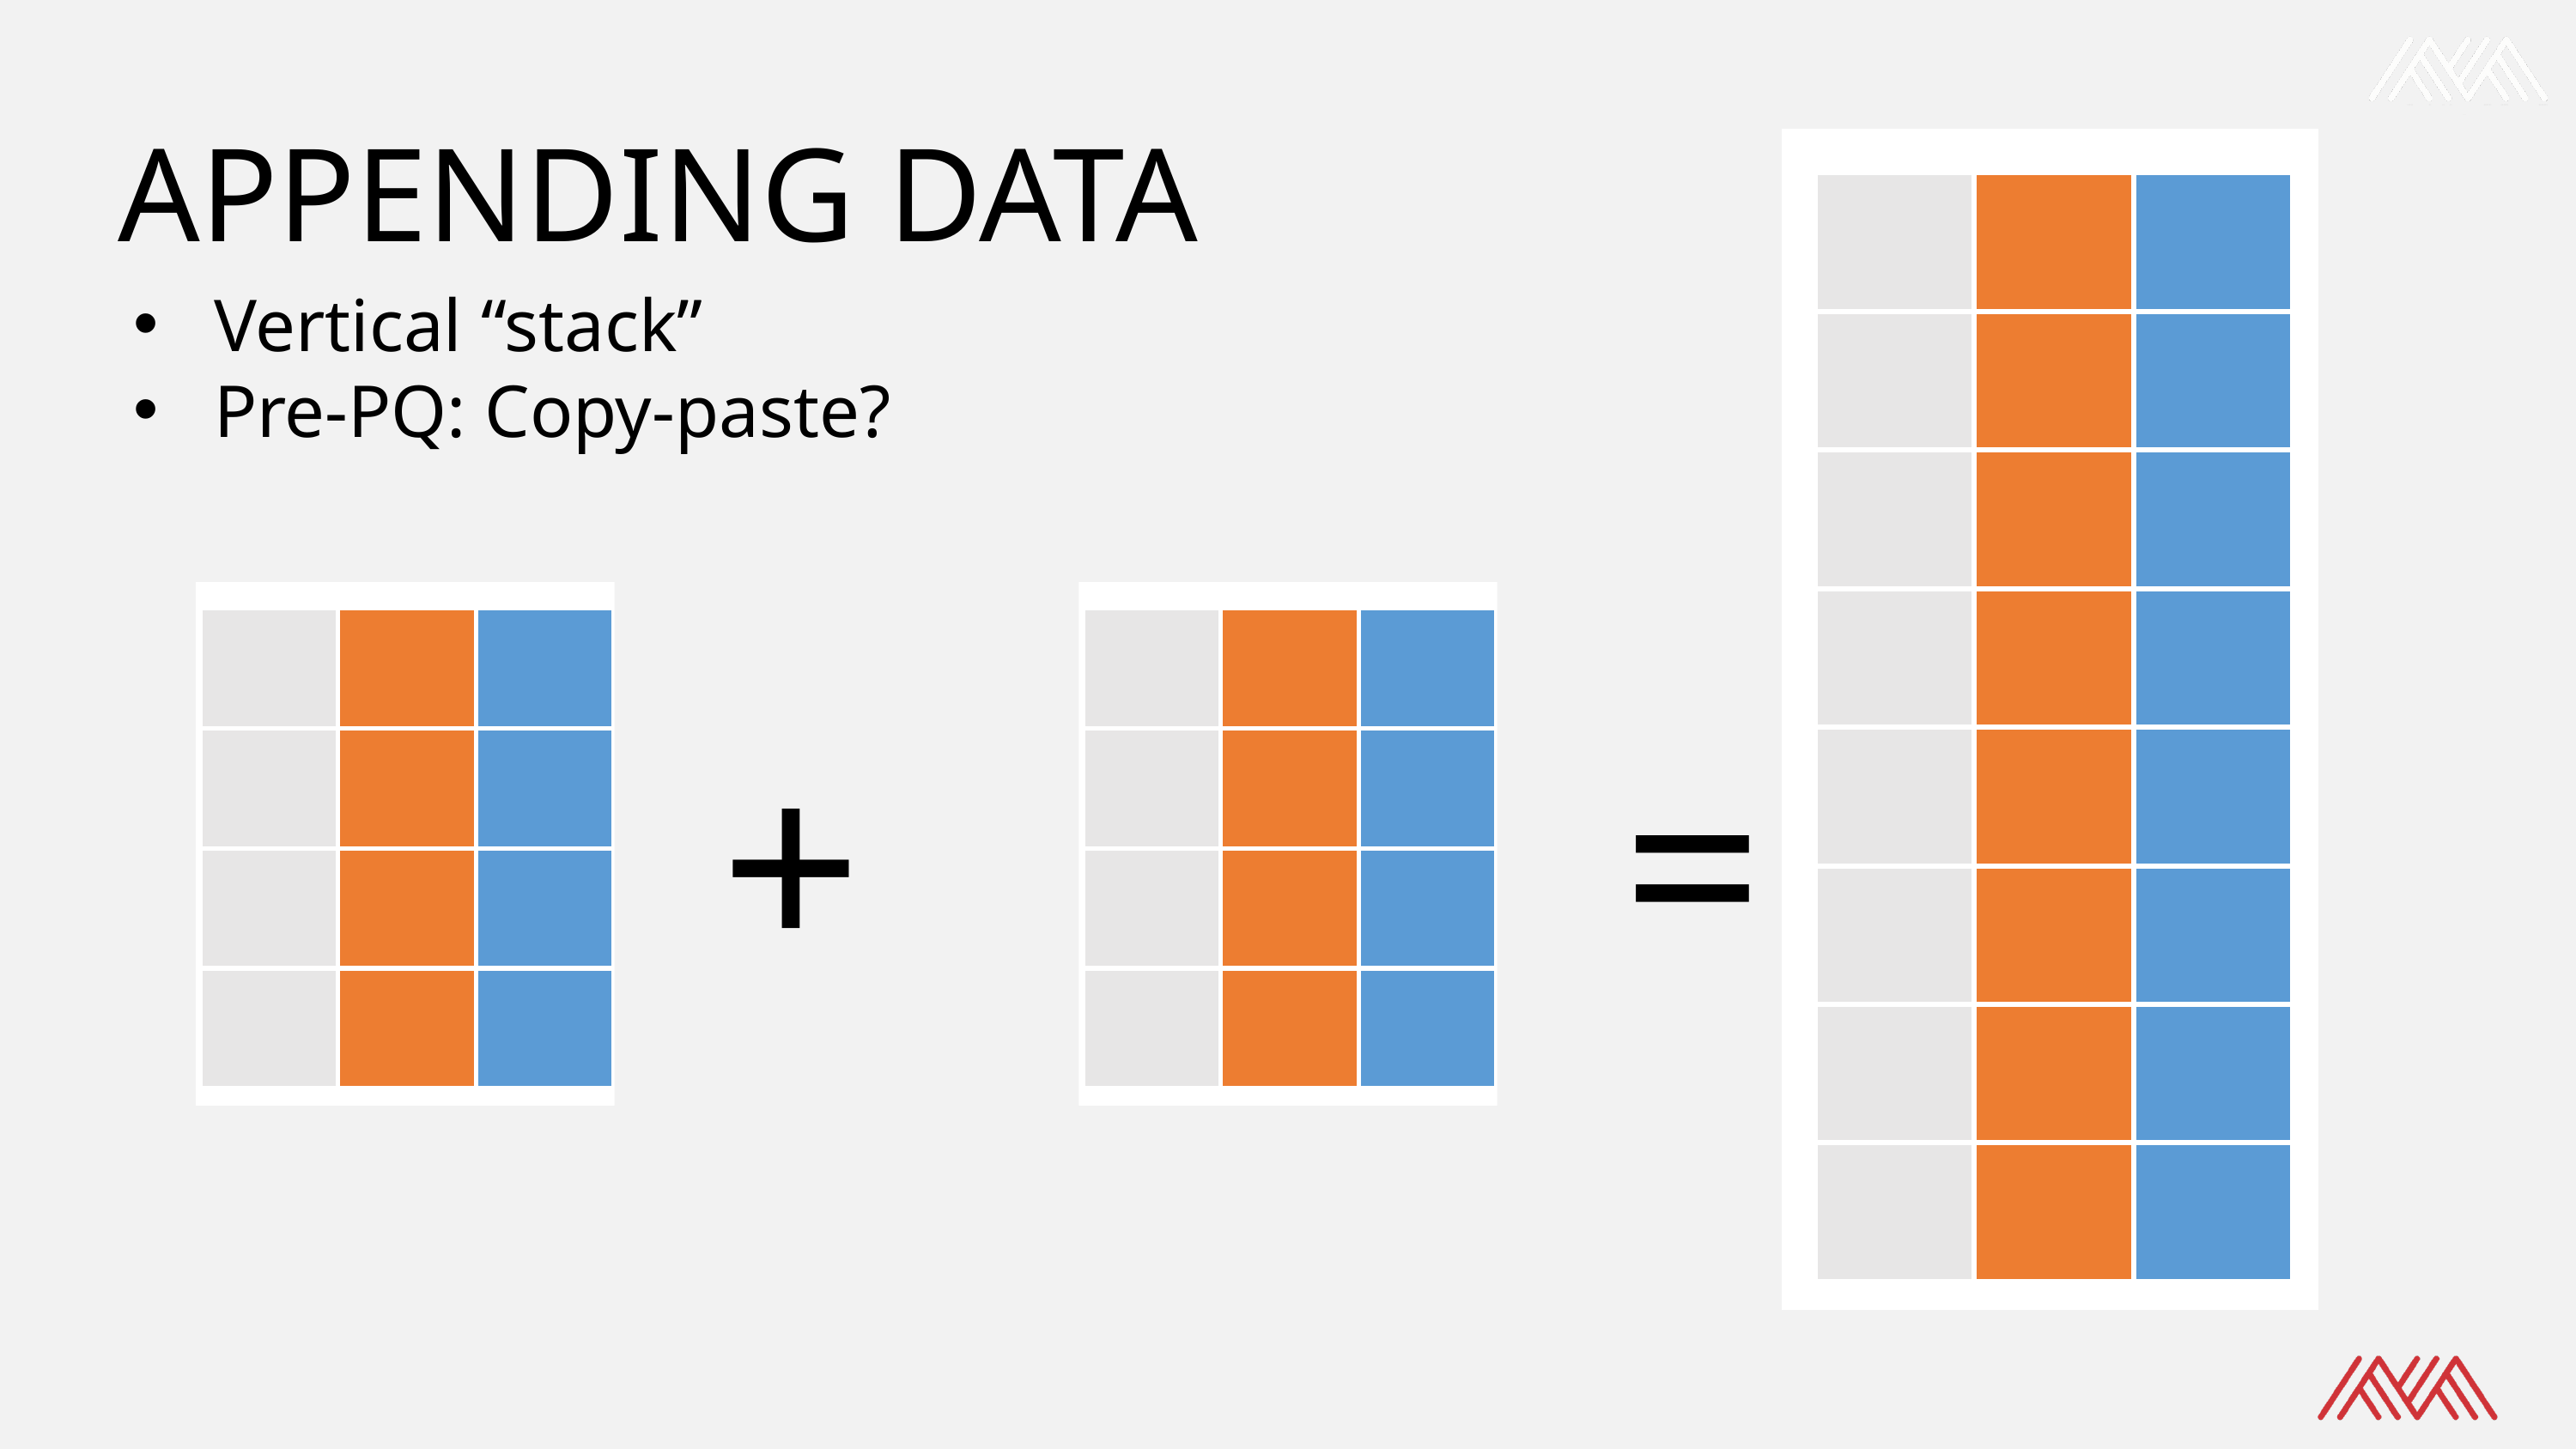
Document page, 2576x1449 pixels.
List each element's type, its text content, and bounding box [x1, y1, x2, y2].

text_box Vertical “stack” Pre-PQ: Copy-paste? [120, 273, 1777, 458]
picture [1078, 581, 1498, 1106]
picture [1781, 0, 2576, 1422]
text_box + = [708, 702, 1073, 1012]
picture [195, 581, 615, 1106]
text_box + = [1501, 702, 1777, 1012]
text_box APPENDING DATA [118, 87, 2313, 268]
